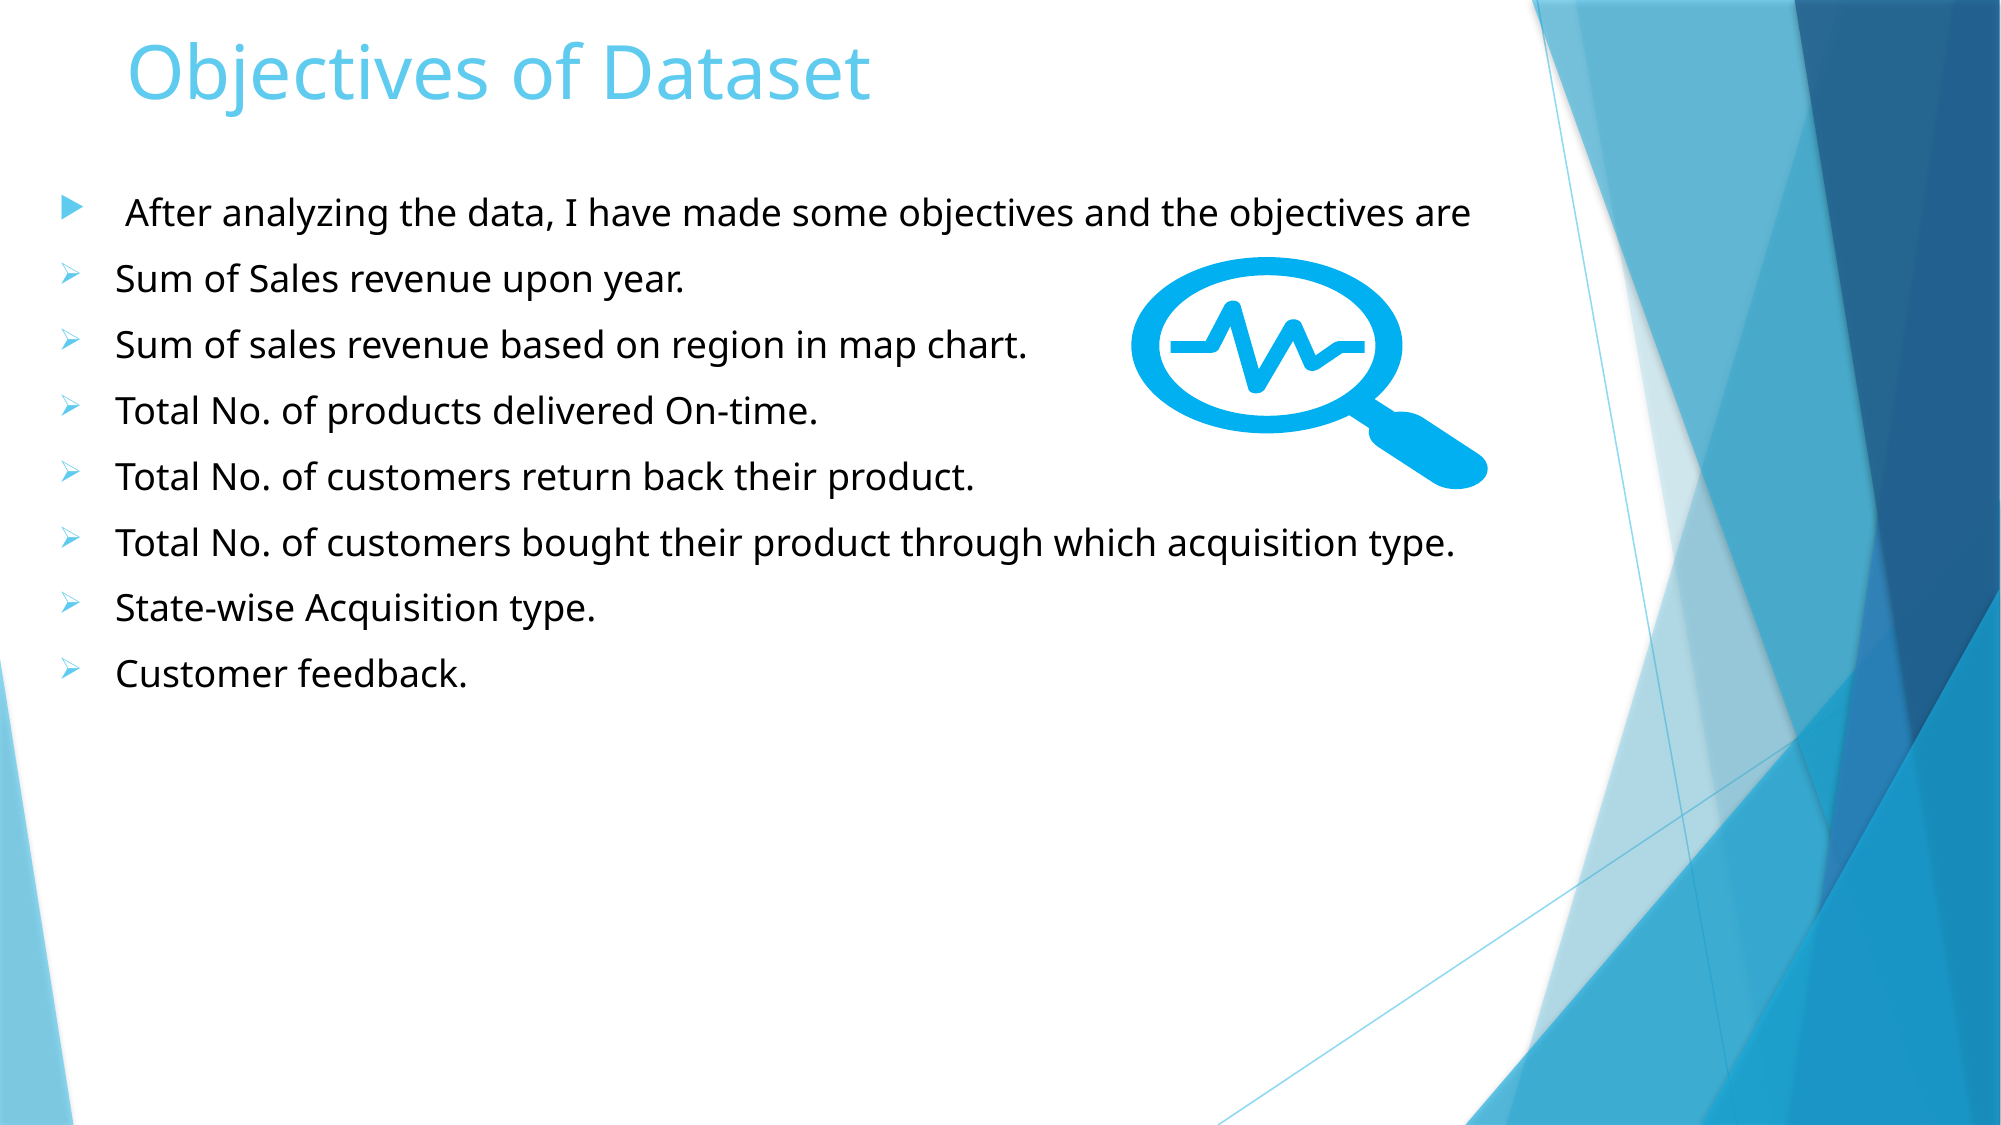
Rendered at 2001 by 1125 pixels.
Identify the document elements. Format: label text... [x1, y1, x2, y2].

title Objectives of Dataset [111, 16, 1522, 150]
list After analyzing the data, I have made some objectives and the objectives are Sum of Sales revenue upon year. Sum of sales revenue based on region in map chart. Total No. of products delivered On-time. Total No. of customers return back their product. Total No. of customers bought their product through which acquisition type. State-wise Acquisition type. Customer feedback. [43, 181, 1597, 832]
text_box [1130, 256, 1489, 490]
